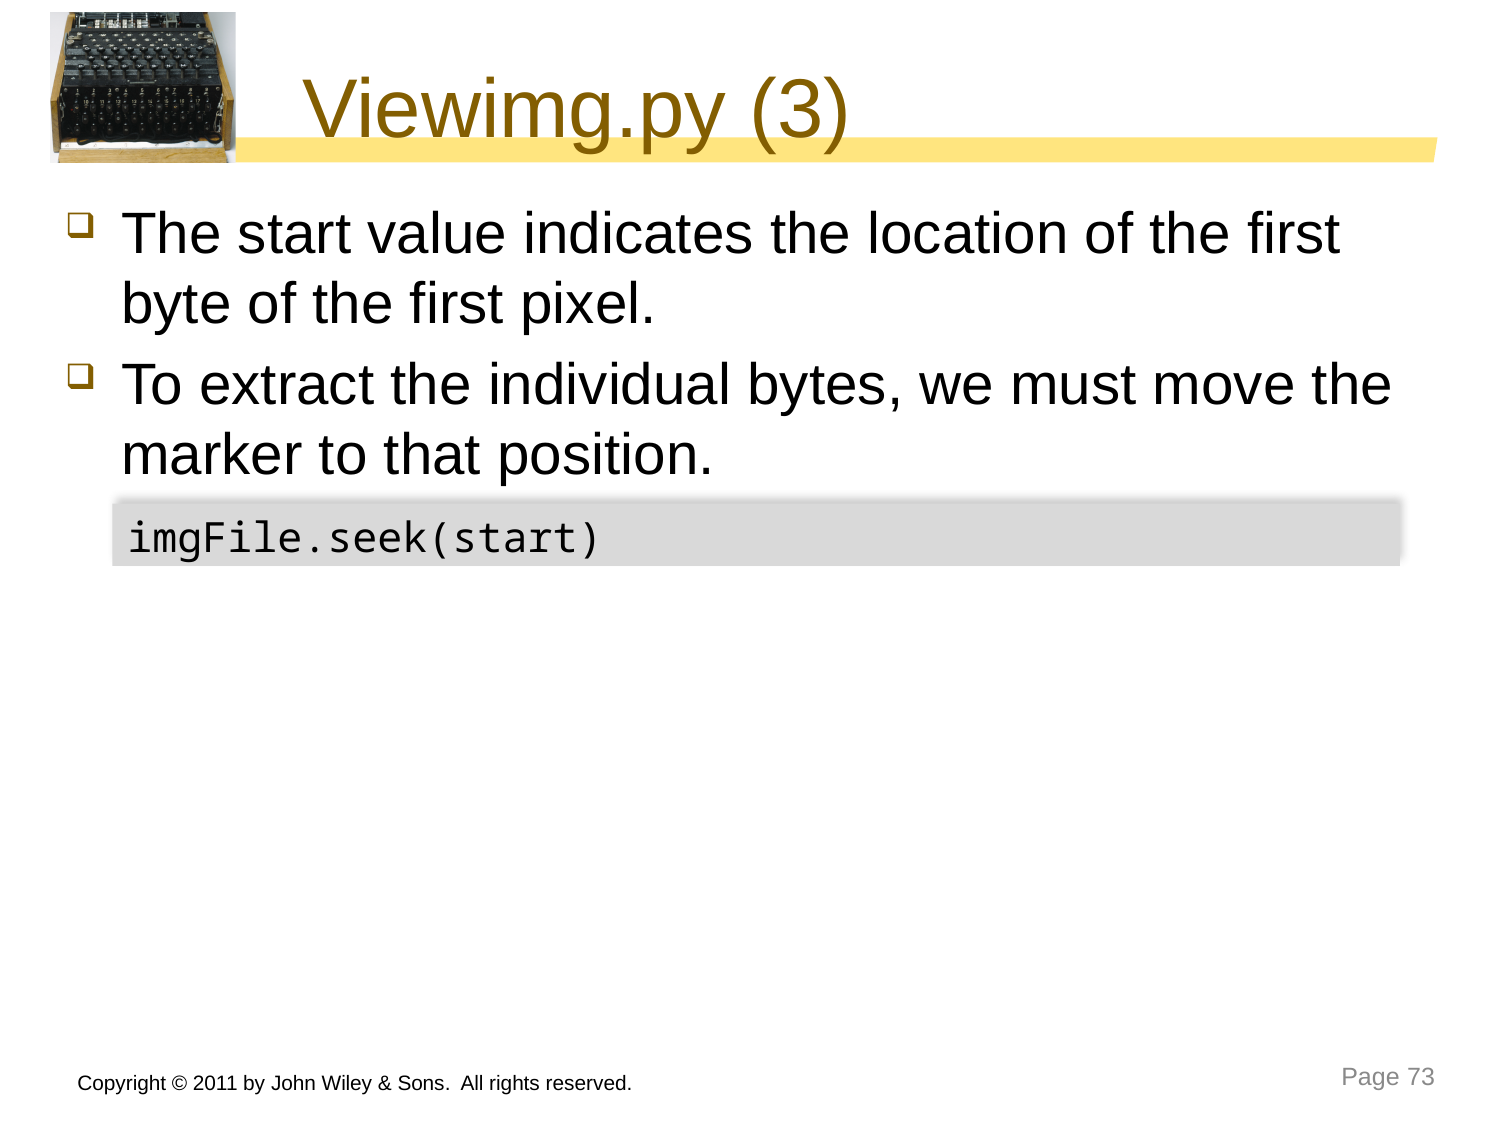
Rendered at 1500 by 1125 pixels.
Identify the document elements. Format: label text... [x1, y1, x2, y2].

title Viewimg.py (3) [287, 44, 1451, 163]
text_box imgFile.seek(start) [112, 503, 1400, 566]
footer Copyright © 2011 by John Wiley & Sons. All rights reserved. [62, 1037, 726, 1104]
list The start value indicates the location of the first byte of the first pixel. To extract the individual bytes, we must move the marker to that position. [49, 187, 1438, 1026]
slide_number Page 73 [1187, 1050, 1450, 1100]
